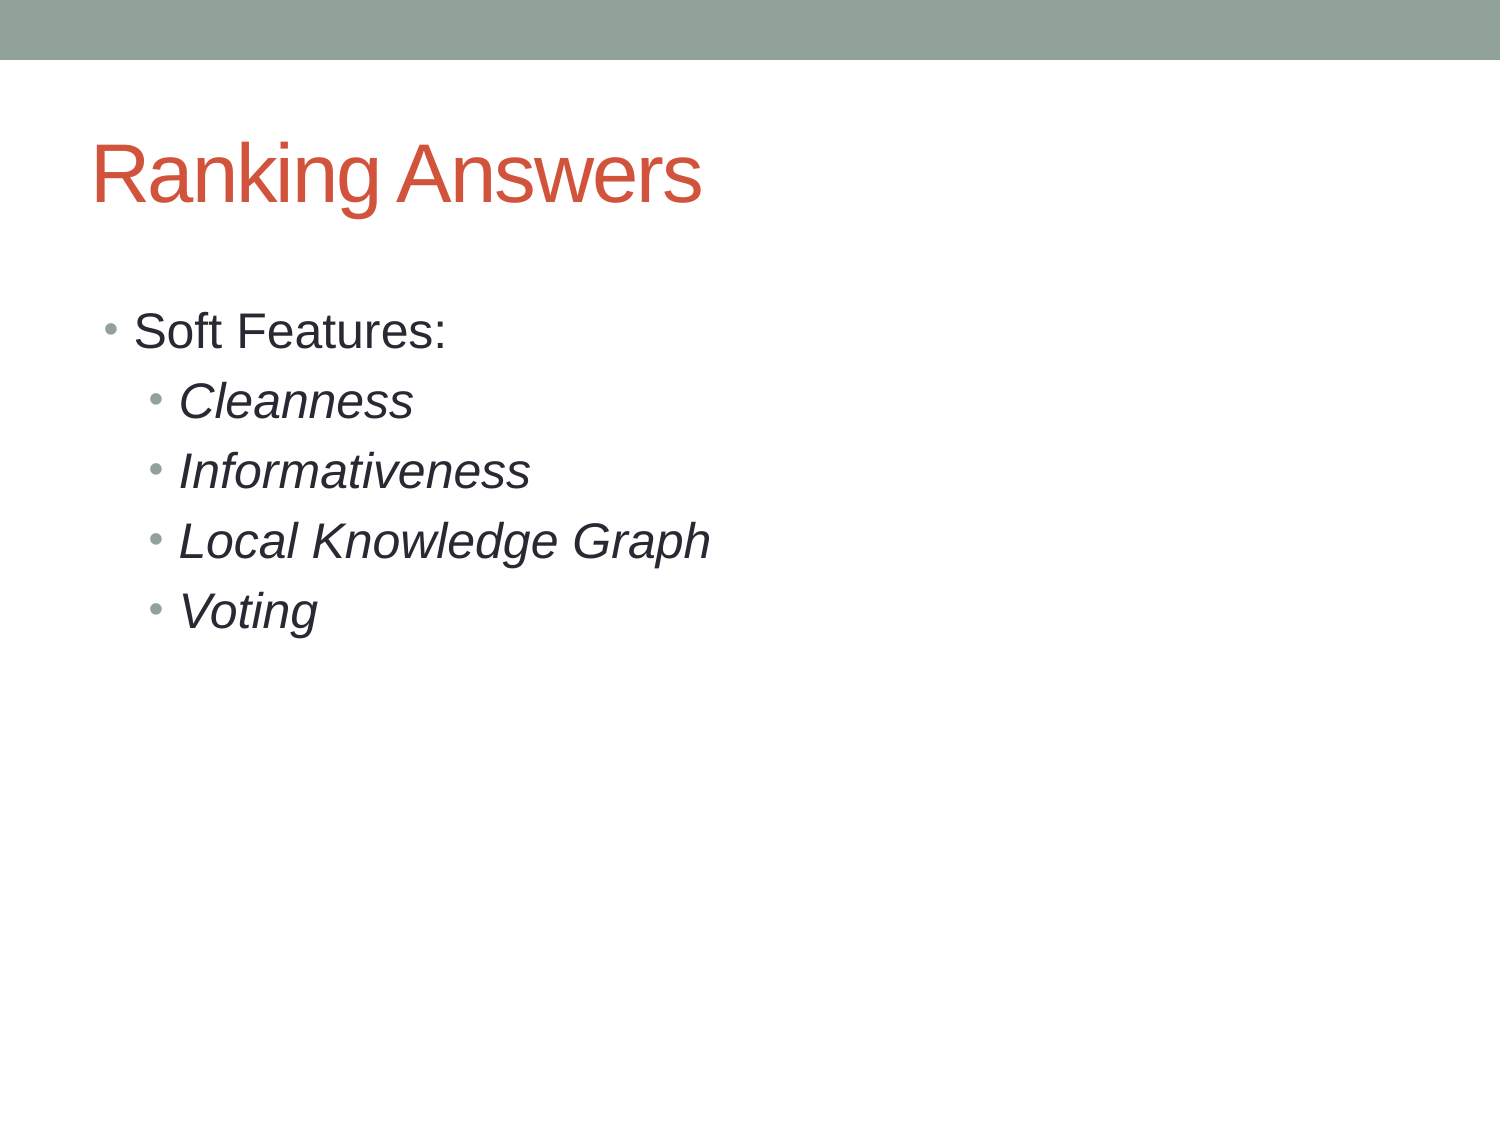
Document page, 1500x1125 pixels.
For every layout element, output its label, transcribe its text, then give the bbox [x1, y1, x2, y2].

title Ranking Answers [75, 87, 1425, 250]
list Soft Features: Cleanness Informativeness Local Knowledge Graph Voting [88, 290, 1439, 1034]
